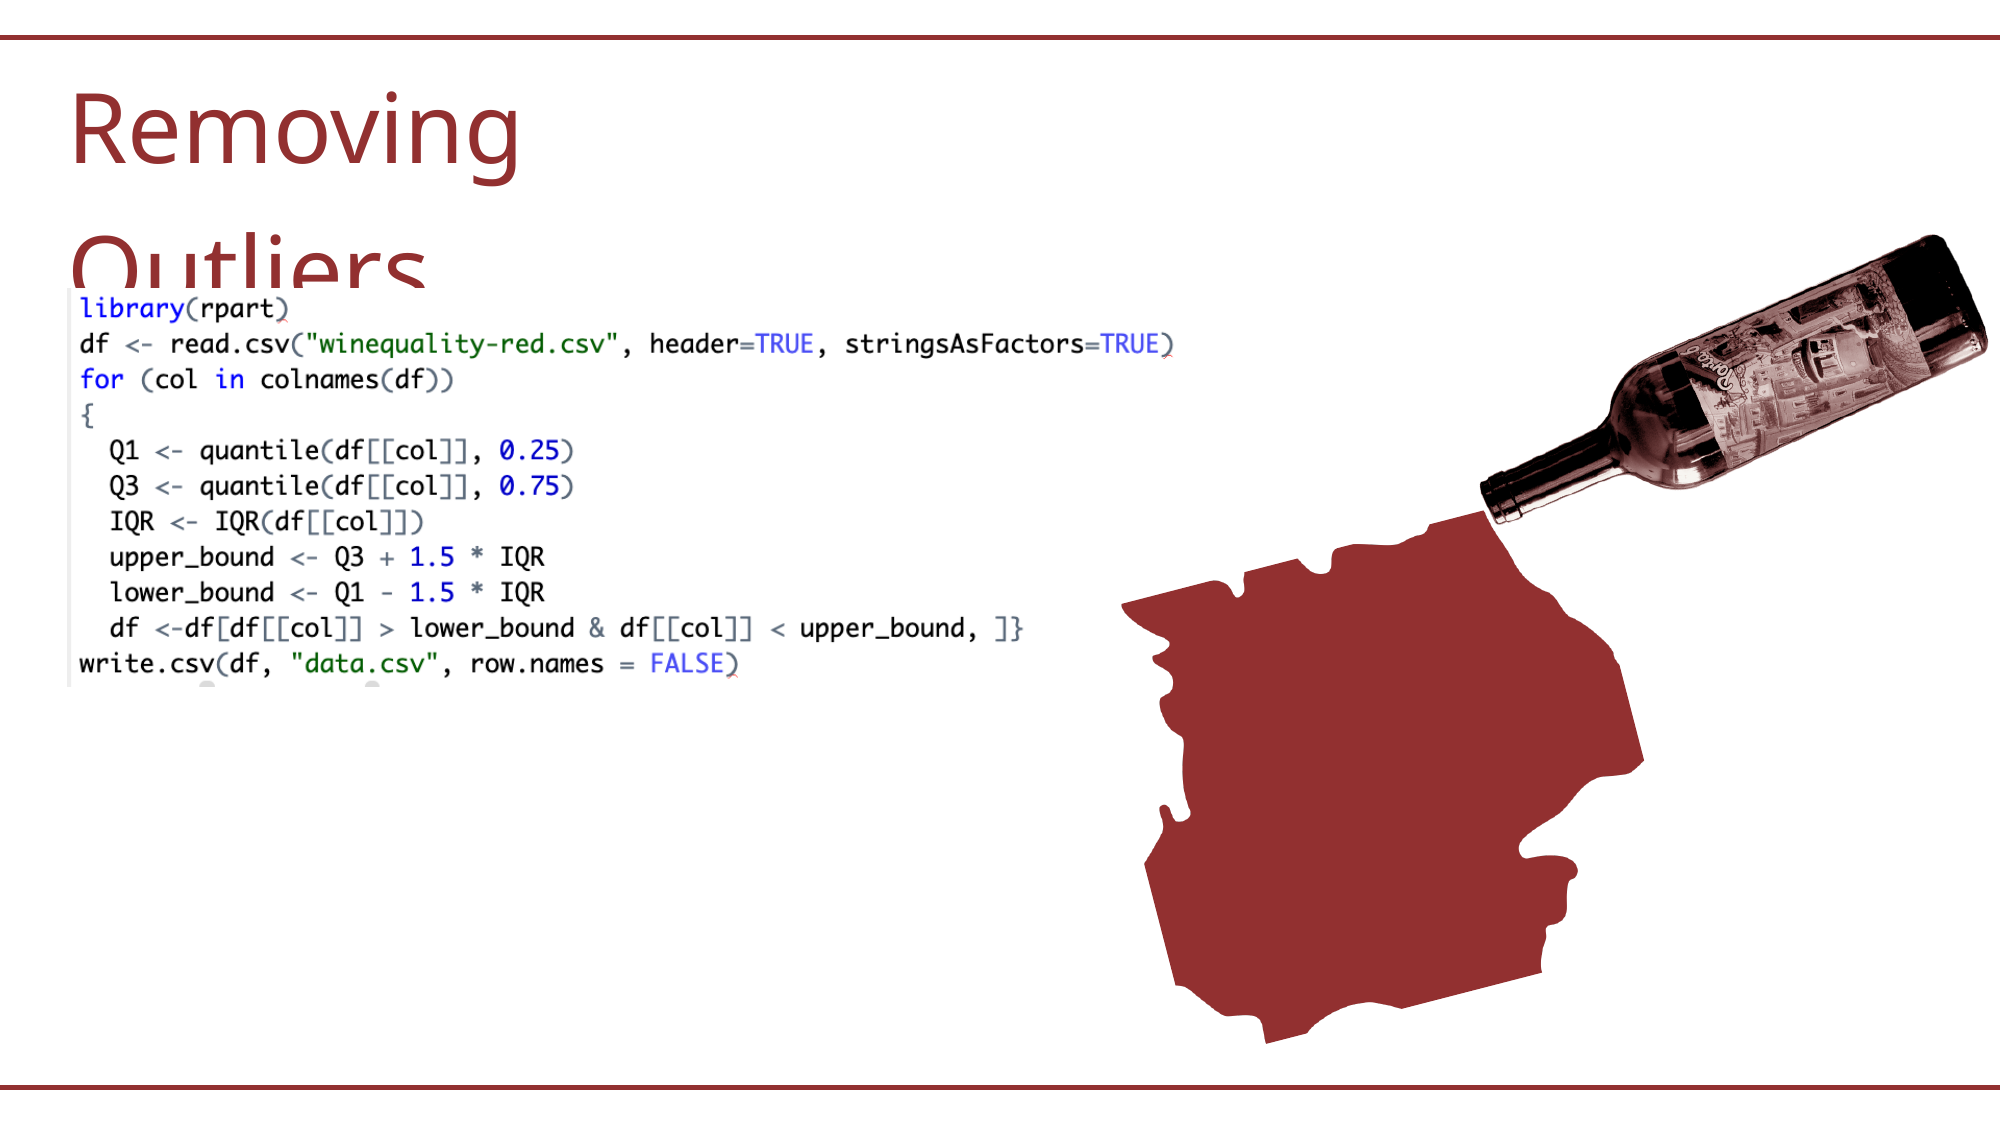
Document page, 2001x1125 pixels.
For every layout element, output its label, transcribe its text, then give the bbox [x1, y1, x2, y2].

picture [1870, 136, 2001, 487]
picture [66, 287, 1264, 687]
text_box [0, 34, 2000, 41]
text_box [0, 1084, 2000, 1090]
text_box [1100, 520, 1690, 1063]
picture [1384, 301, 1581, 652]
text_box Removing Outliers [67, 52, 884, 286]
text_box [1581, 84, 1870, 703]
